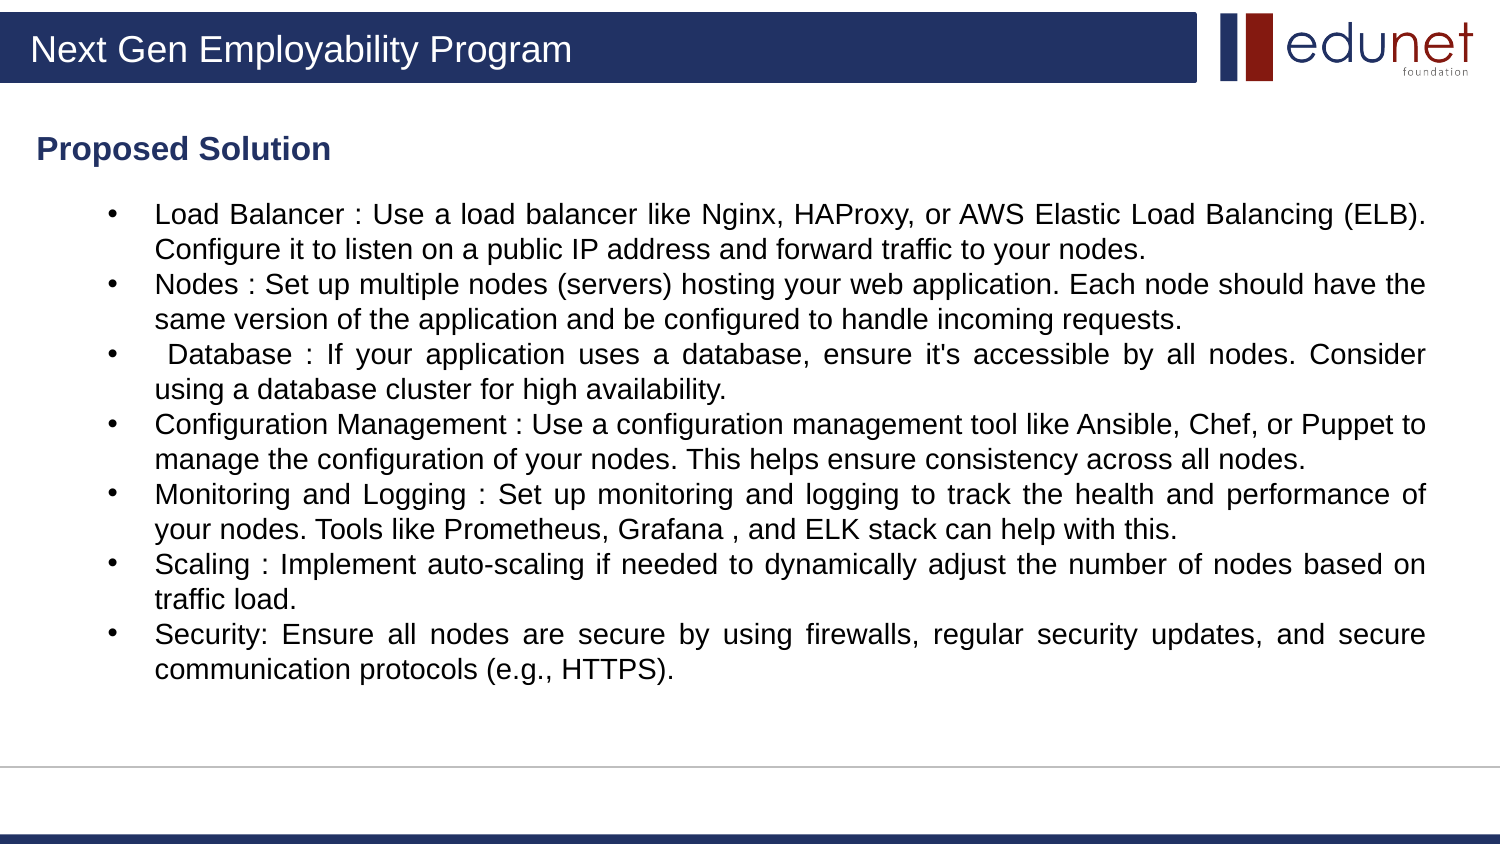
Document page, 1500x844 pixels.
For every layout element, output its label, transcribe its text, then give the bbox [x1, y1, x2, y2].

text_box Load Balancer : Use a load balancer like Nginx, HAProxy, or AWS Elastic Load Balancing (ELB). Configure it to listen on a public IP address and forward traffic to your nodes. Nodes : Set up multiple nodes (servers) hosting your web application. Each node should have the same version of the application and be configured to handle incoming requests. Database : If your application uses a database, ensure it's accessible by all nodes. Consider using a database cluster for high availability. Configuration Management : Use a configuration management tool like Ansible, Chef, or Puppet to manage the configuration of your nodes. This helps ensure consistency across all nodes. Monitoring and Logging : Set up monitoring and logging to track the health and performance of your nodes. Tools like Prometheus, Grafana , and ELK stack can help with this. Scaling : Implement auto-scaling if needed to dynamically adjust the number of nodes based on traffic load. Security: Ensure all nodes are secure by using firewalls, regular security updates, and secure communication protocols (e.g., HTTPS). [93, 188, 1444, 693]
title Proposed Solution [21, 111, 504, 165]
picture [1279, 14, 1482, 83]
